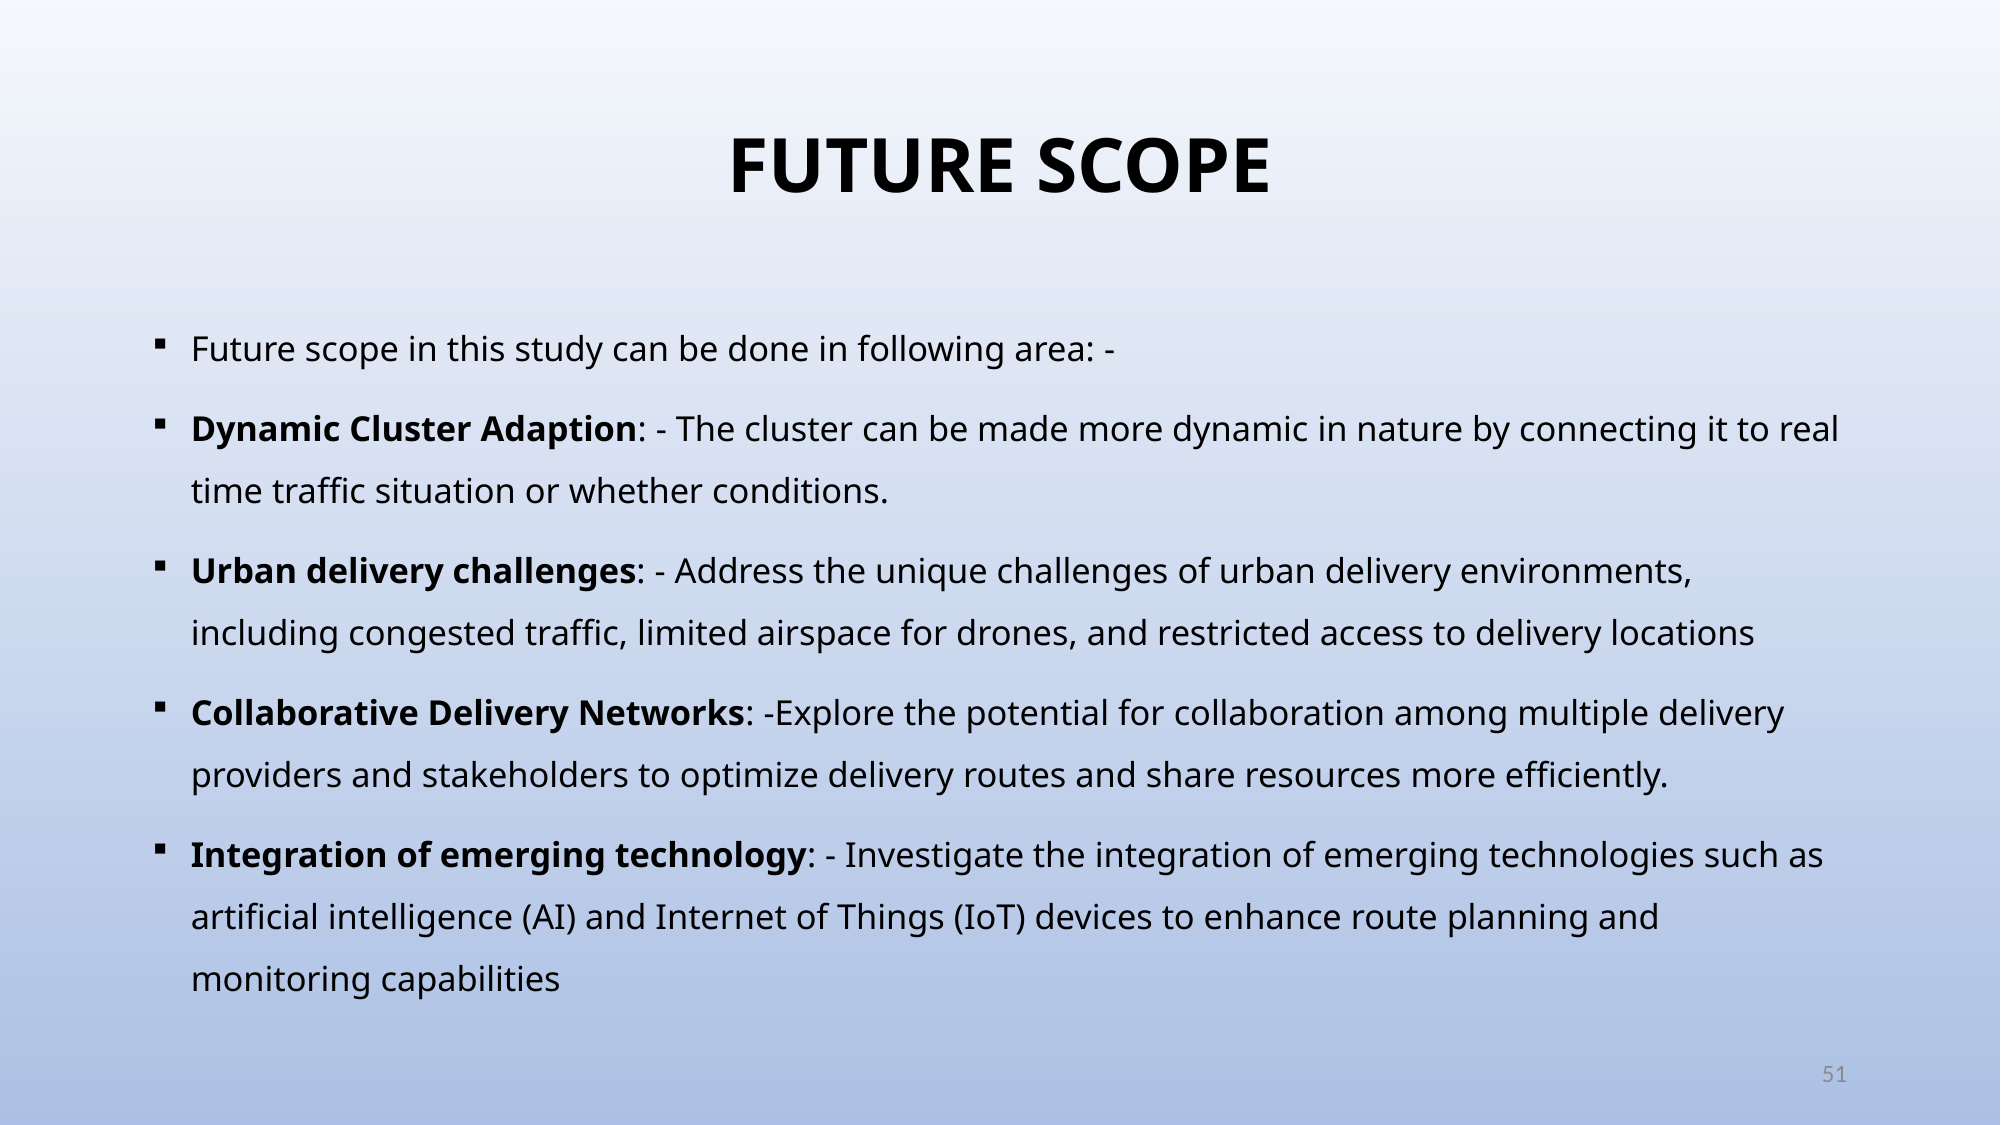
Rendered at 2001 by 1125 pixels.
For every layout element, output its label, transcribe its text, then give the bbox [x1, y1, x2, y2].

slide_number 51 [1412, 1042, 1863, 1103]
list Future scope in this study can be done in following area: - Dynamic Cluster Adaption: - The cluster can be made more dynamic in nature by connecting it to real time traffic situation or whether conditions. Urban delivery challenges: - Address the unique challenges of urban delivery environments, including congested traffic, limited airspace for drones, and restricted access to delivery locations Collaborative Delivery Networks: -Explore the potential for collaboration among multiple delivery providers and stakeholders to optimize delivery routes and share resources more efficiently. Integration of emerging technology: - Investigate the integration of emerging technologies such as artificial intelligence (AI) and Internet of Things (IoT) devices to enhance route planning and monitoring capabilities [137, 299, 1863, 1014]
title FUTURE SCOPE [137, 59, 1863, 278]
